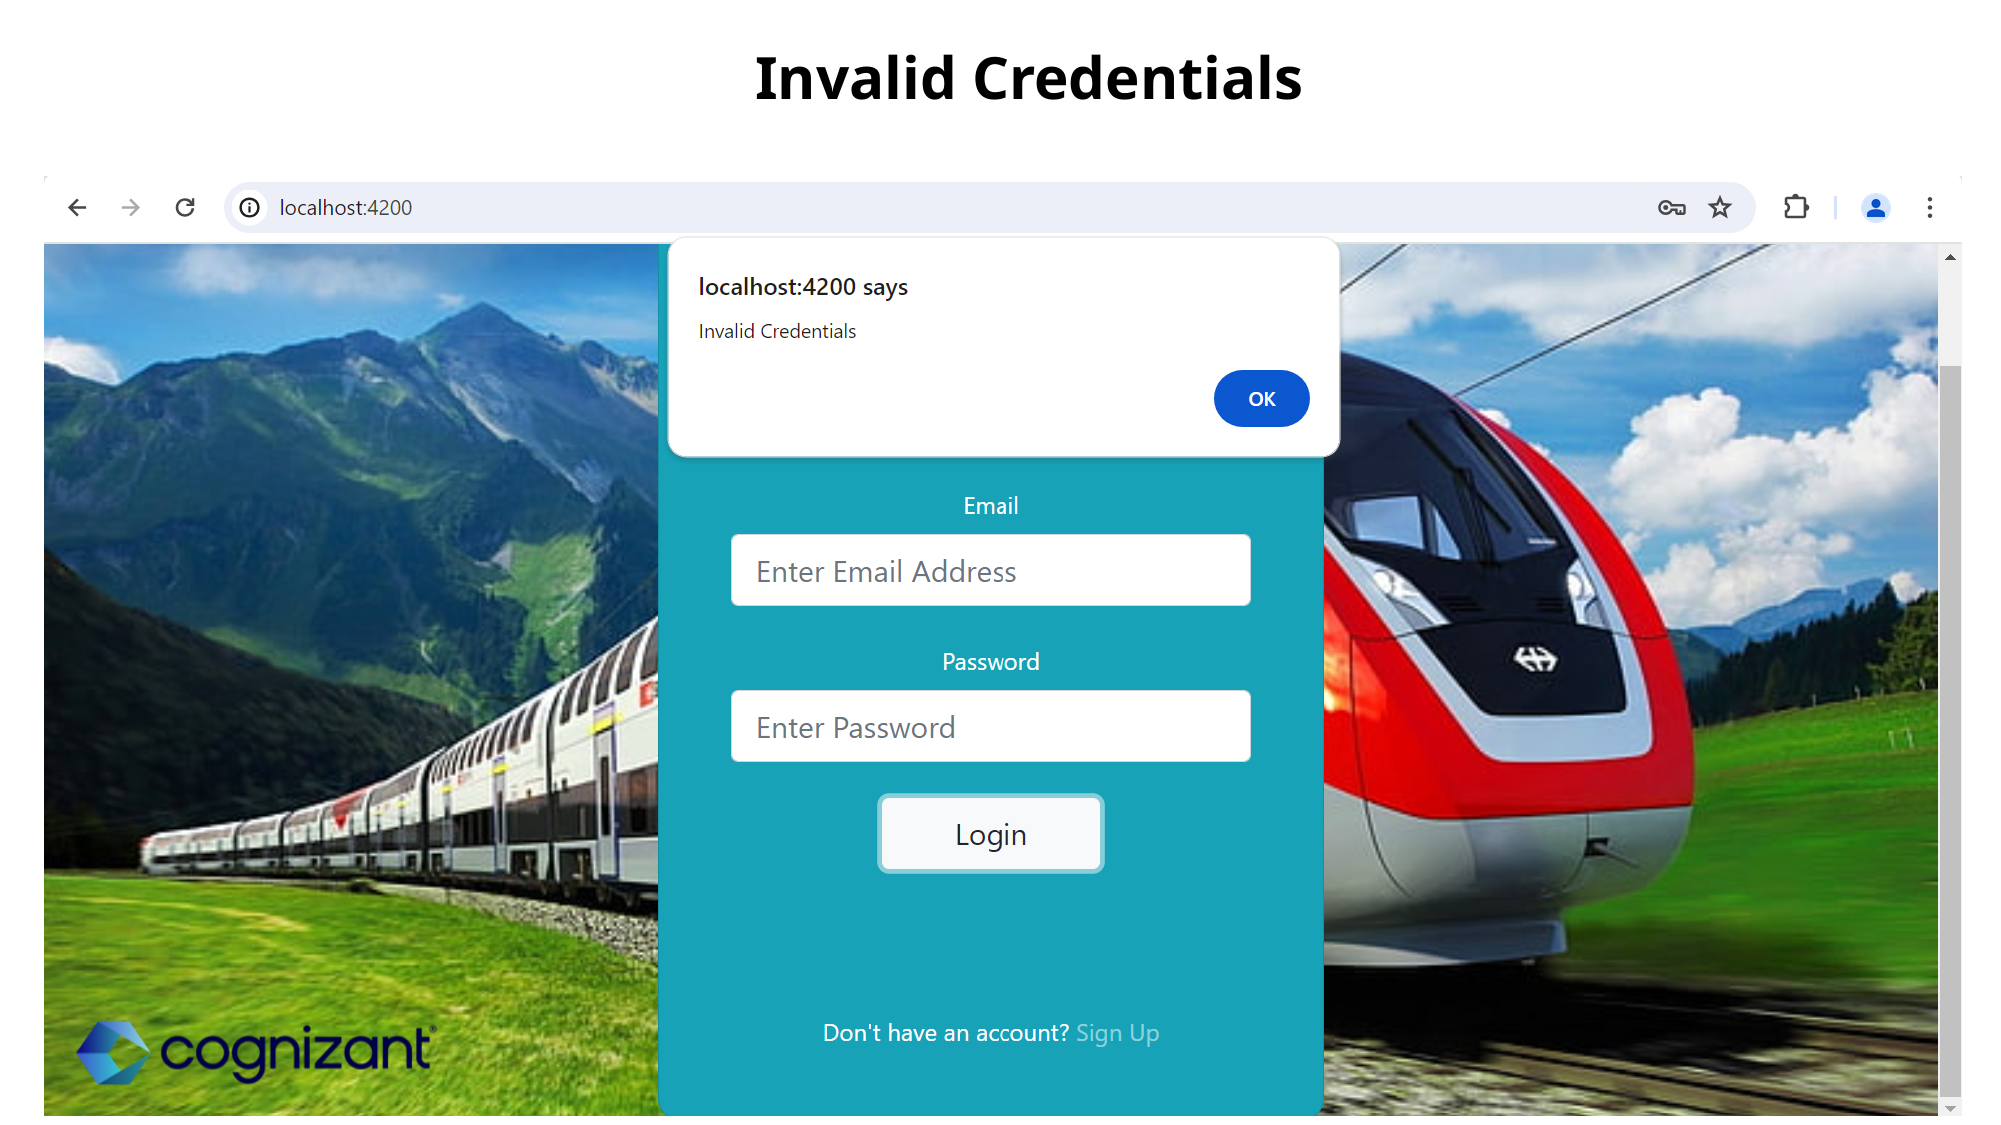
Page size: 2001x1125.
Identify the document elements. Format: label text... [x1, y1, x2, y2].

picture [44, 176, 1962, 1116]
text_box Invalid Credentials [740, 33, 1319, 119]
